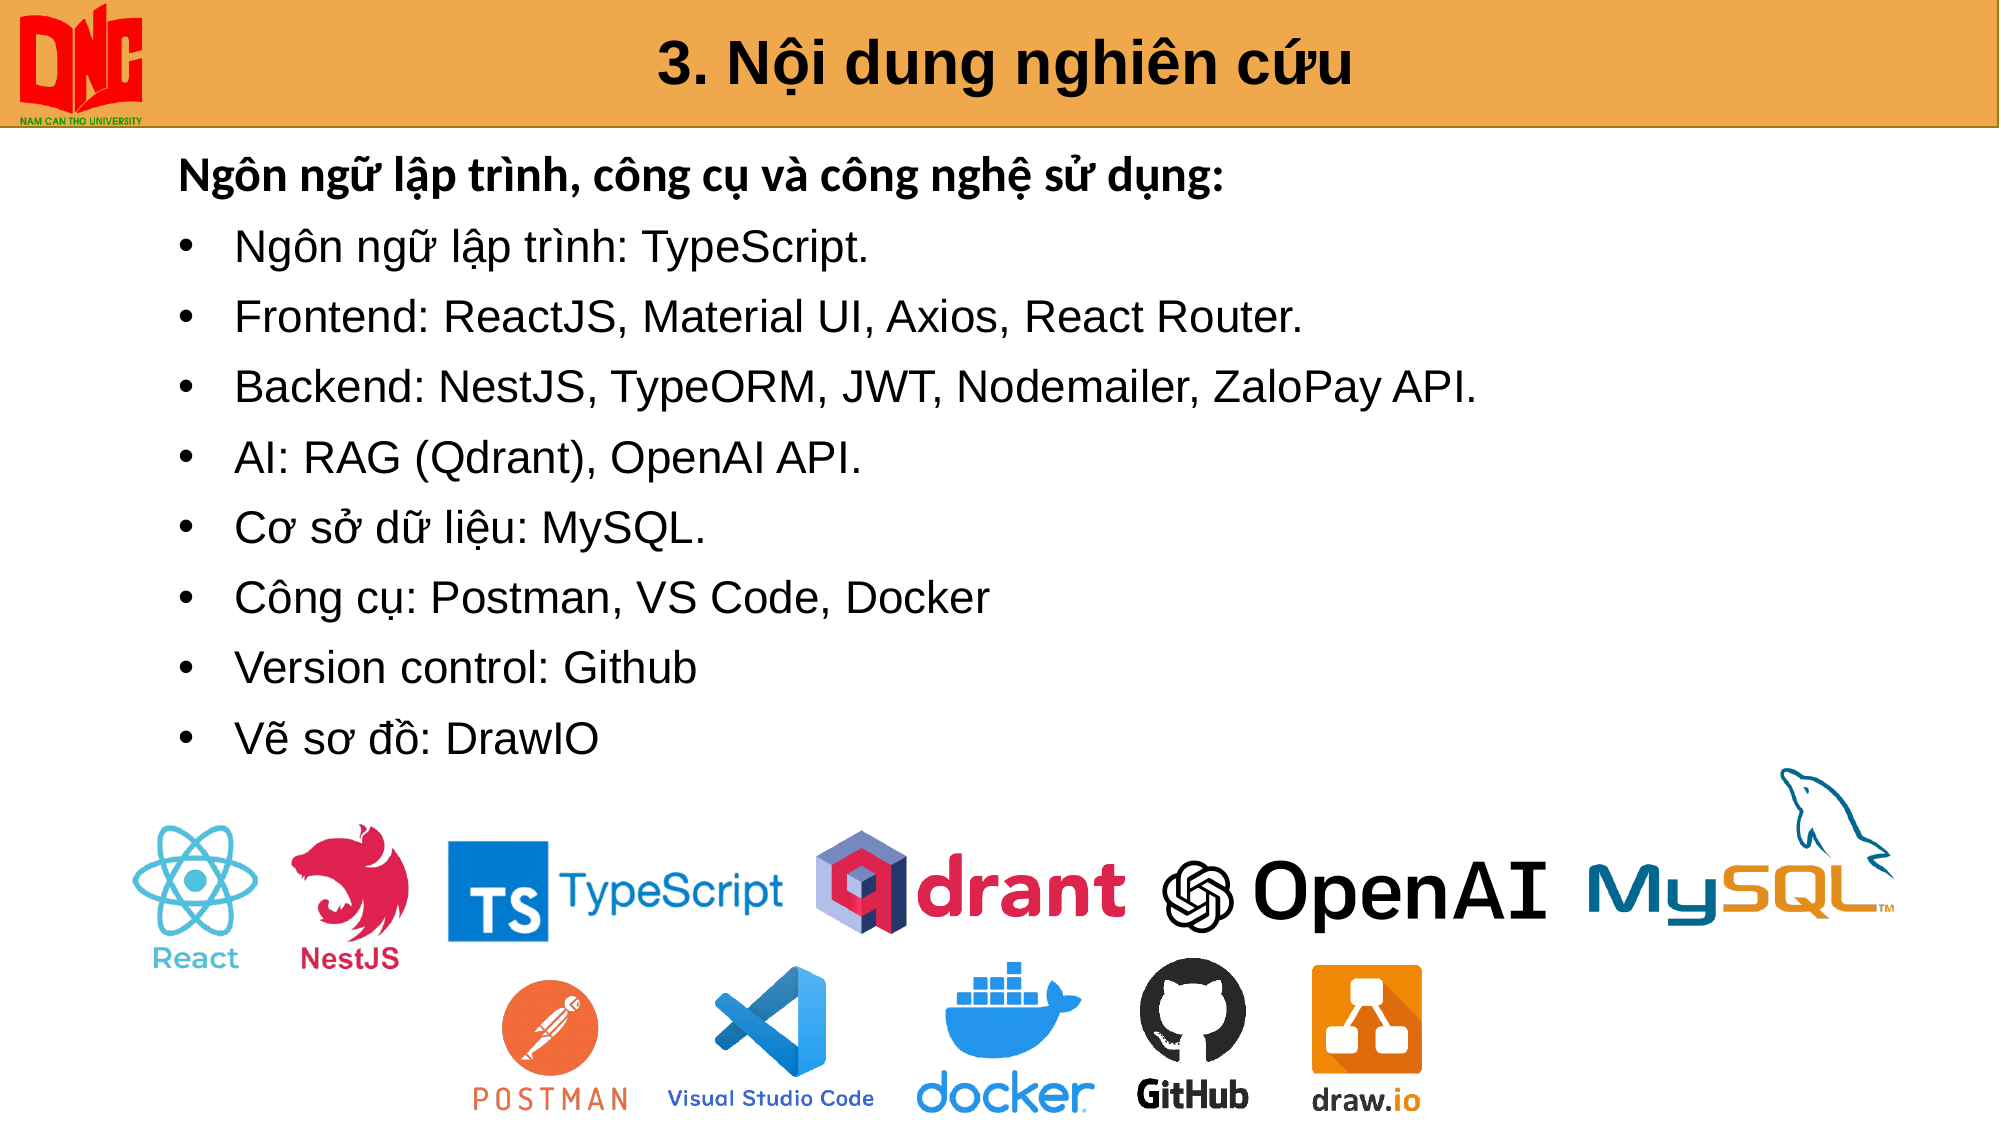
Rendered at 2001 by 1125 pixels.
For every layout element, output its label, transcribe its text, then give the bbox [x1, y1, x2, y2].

text_box [0, 0, 144, 128]
list Ngôn ngữ lập trình, công cụ và công nghệ sử dụng: Ngôn ngữ lập trình: TypeScript. Frontend: ReactJS, Material UI, Axios, React Router. Backend: NestJS, TypeORM, JWT, Nodemailer, ZaloPay API. AI: RAG (Qdrant), OpenAI API. Cơ sở dữ liệu: MySQL. Công cụ: Postman, VS Code, Docker Version control: Github Vẽ sơ đồ: DrawIO [105, 140, 1869, 1097]
title 3. Nội dung nghiên cứu [144, 0, 1869, 129]
text_box [1869, 0, 1999, 128]
picture [421, 815, 828, 962]
picture [1293, 965, 1440, 1111]
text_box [113, 689, 1900, 1125]
picture [18, 1, 143, 125]
